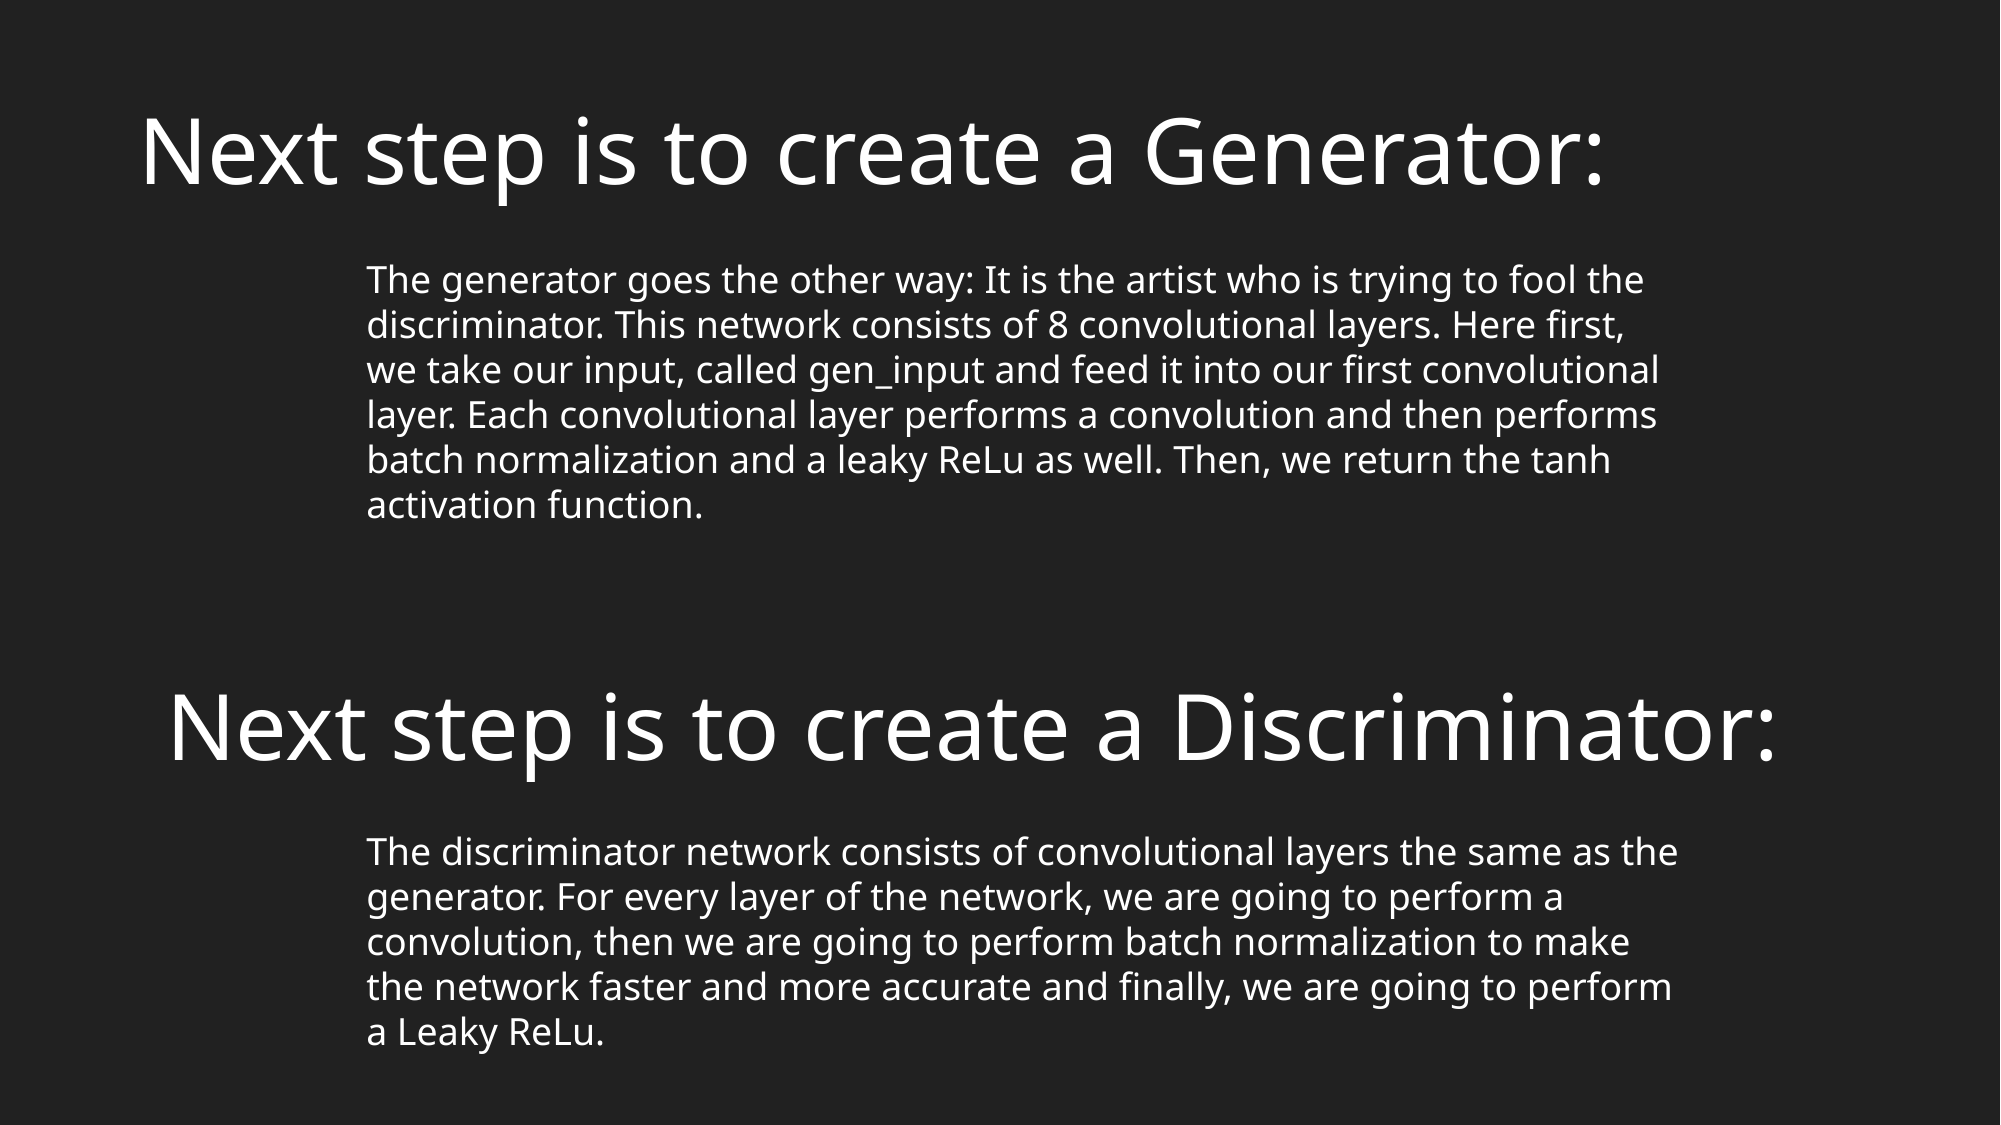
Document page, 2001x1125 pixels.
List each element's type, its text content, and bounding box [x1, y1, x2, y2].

text_box Next step is to create a Discriminator: [151, 661, 1912, 787]
text_box The generator goes the other way: It is the artist who is trying to fool the discriminator. This network consists of 8 convolutional layers. Here first, we take our input, called gen_input and feed it into our first convolutional layer. Each convolutional layer performs a convolution and then performs batch normalization and a leaky ReLu as well. Then, we return the tanh activation function. [351, 248, 1698, 534]
text_box The discriminator network consists of convolutional layers the same as the generator. For every layer of the network, we are going to perform a convolution, then we are going to perform batch normalization to make the network faster and more accurate and finally, we are going to perform a Leaky ReLu. [351, 820, 1698, 1061]
text_box Next step is to create a Generator: [123, 85, 1774, 210]
